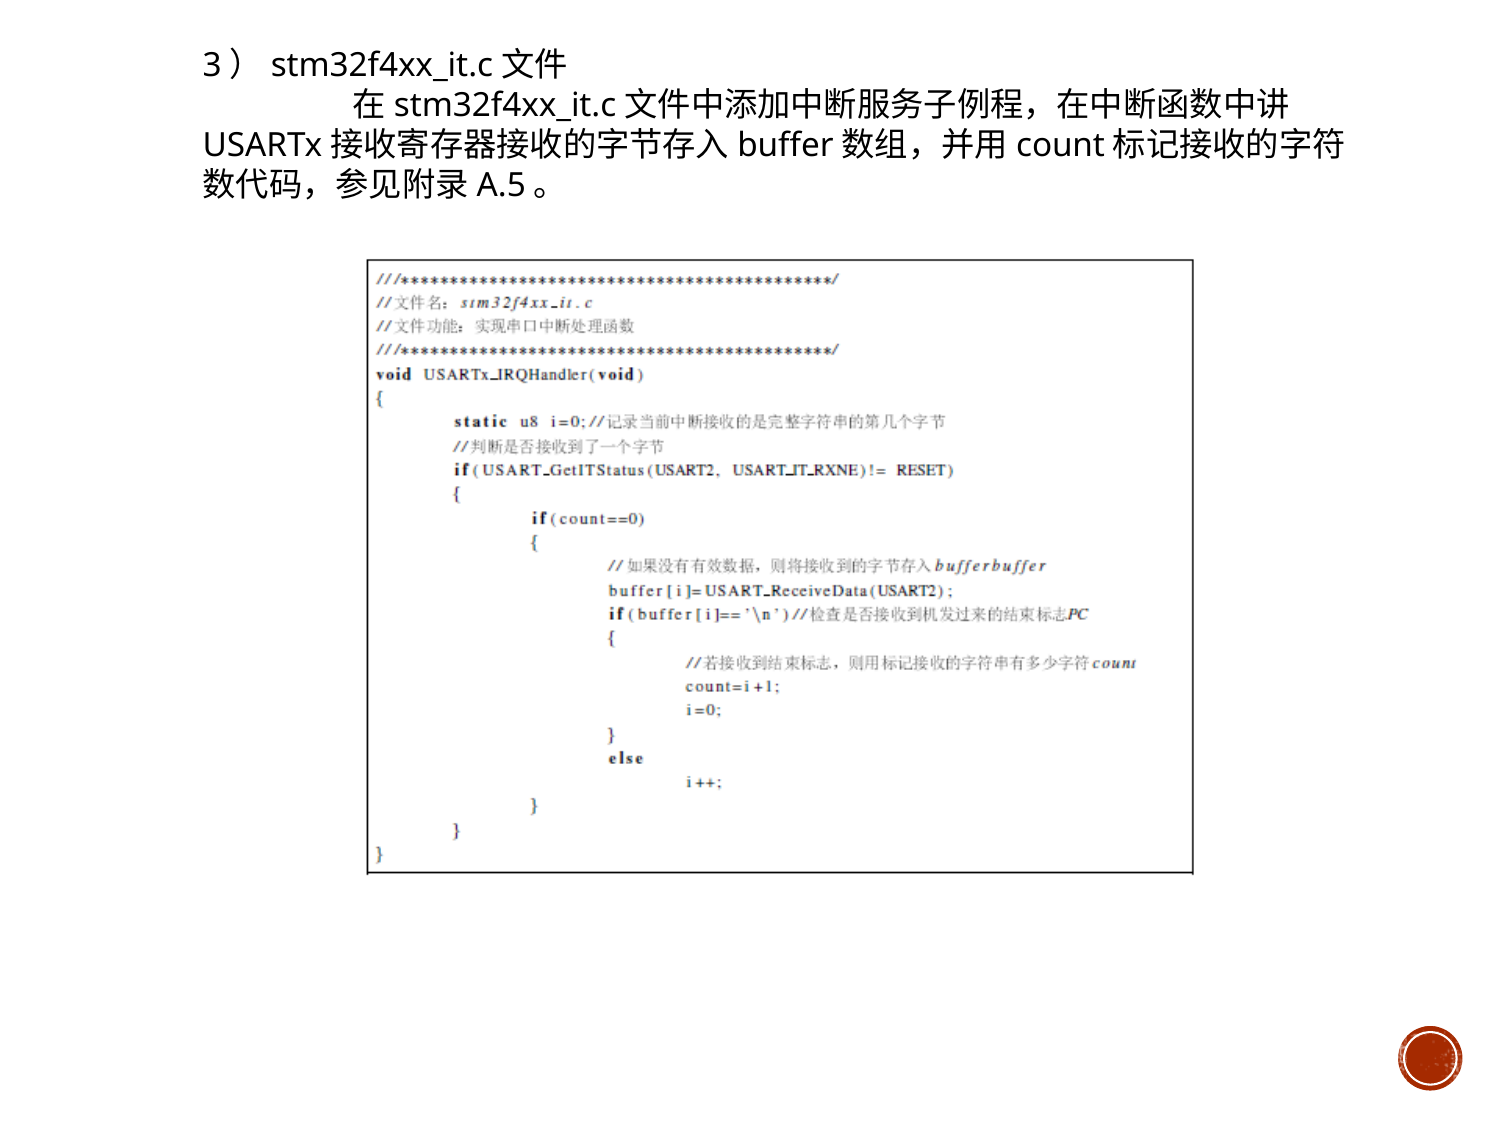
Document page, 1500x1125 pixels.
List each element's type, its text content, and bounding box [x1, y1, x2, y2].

picture [356, 247, 1208, 883]
text_box 3）stm32f4xx_it.c文件 在stm32f4xx_it.c文件中添加中断服务子例程，在中断函数中讲USARTx接收寄存器接收的字节存入buffer数组，并用count标记接收的字符数代码，参见附录A.5。 [187, 35, 1377, 211]
